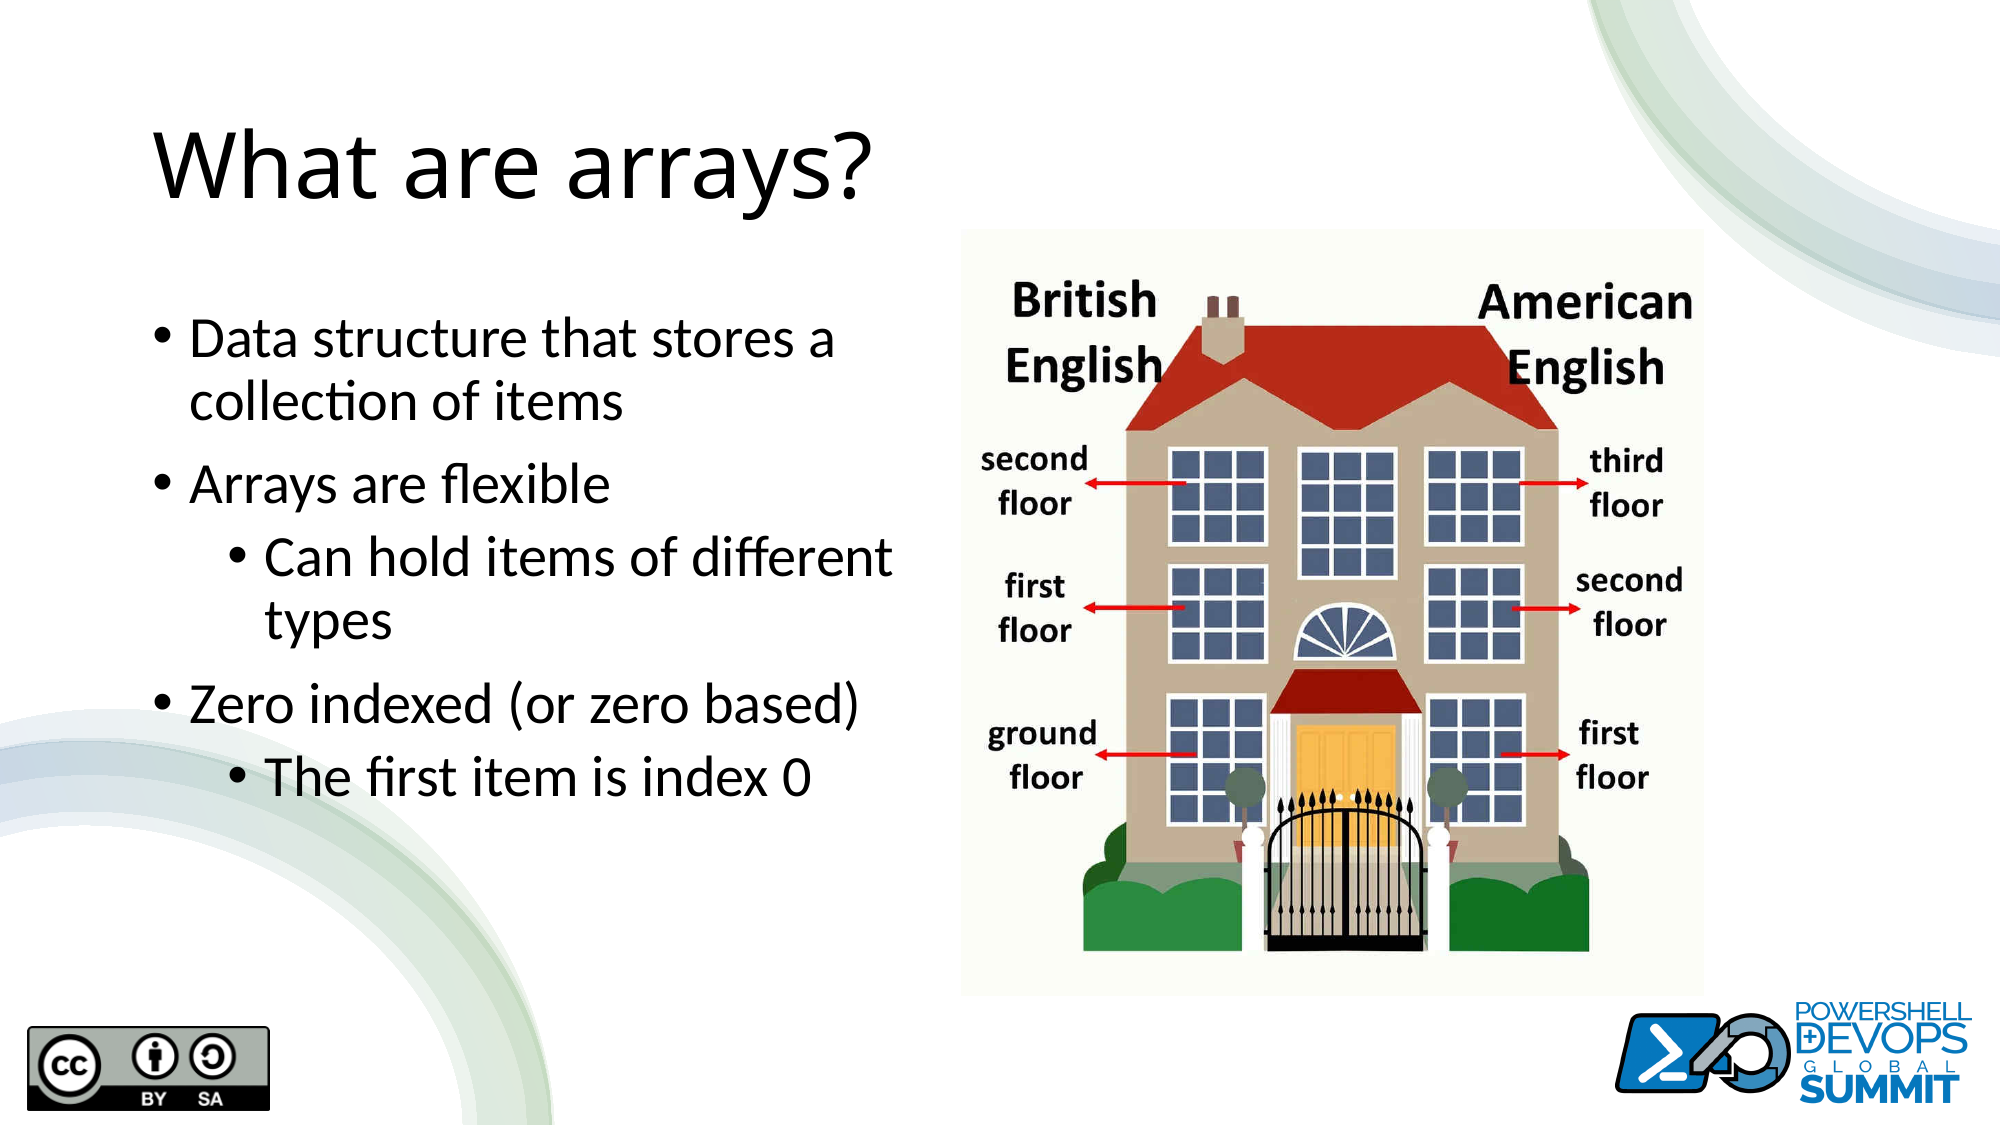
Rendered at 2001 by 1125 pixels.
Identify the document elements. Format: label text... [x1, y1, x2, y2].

picture [961, 229, 1704, 996]
list Data structure that stores a collection of items Arrays are flexible Can hold items of different types Zero indexed (or zero based) The first item is index 0 [137, 299, 988, 1014]
picture [26, 1026, 270, 1112]
title What are arrays? [137, 59, 1863, 278]
picture [1615, 998, 1972, 1112]
